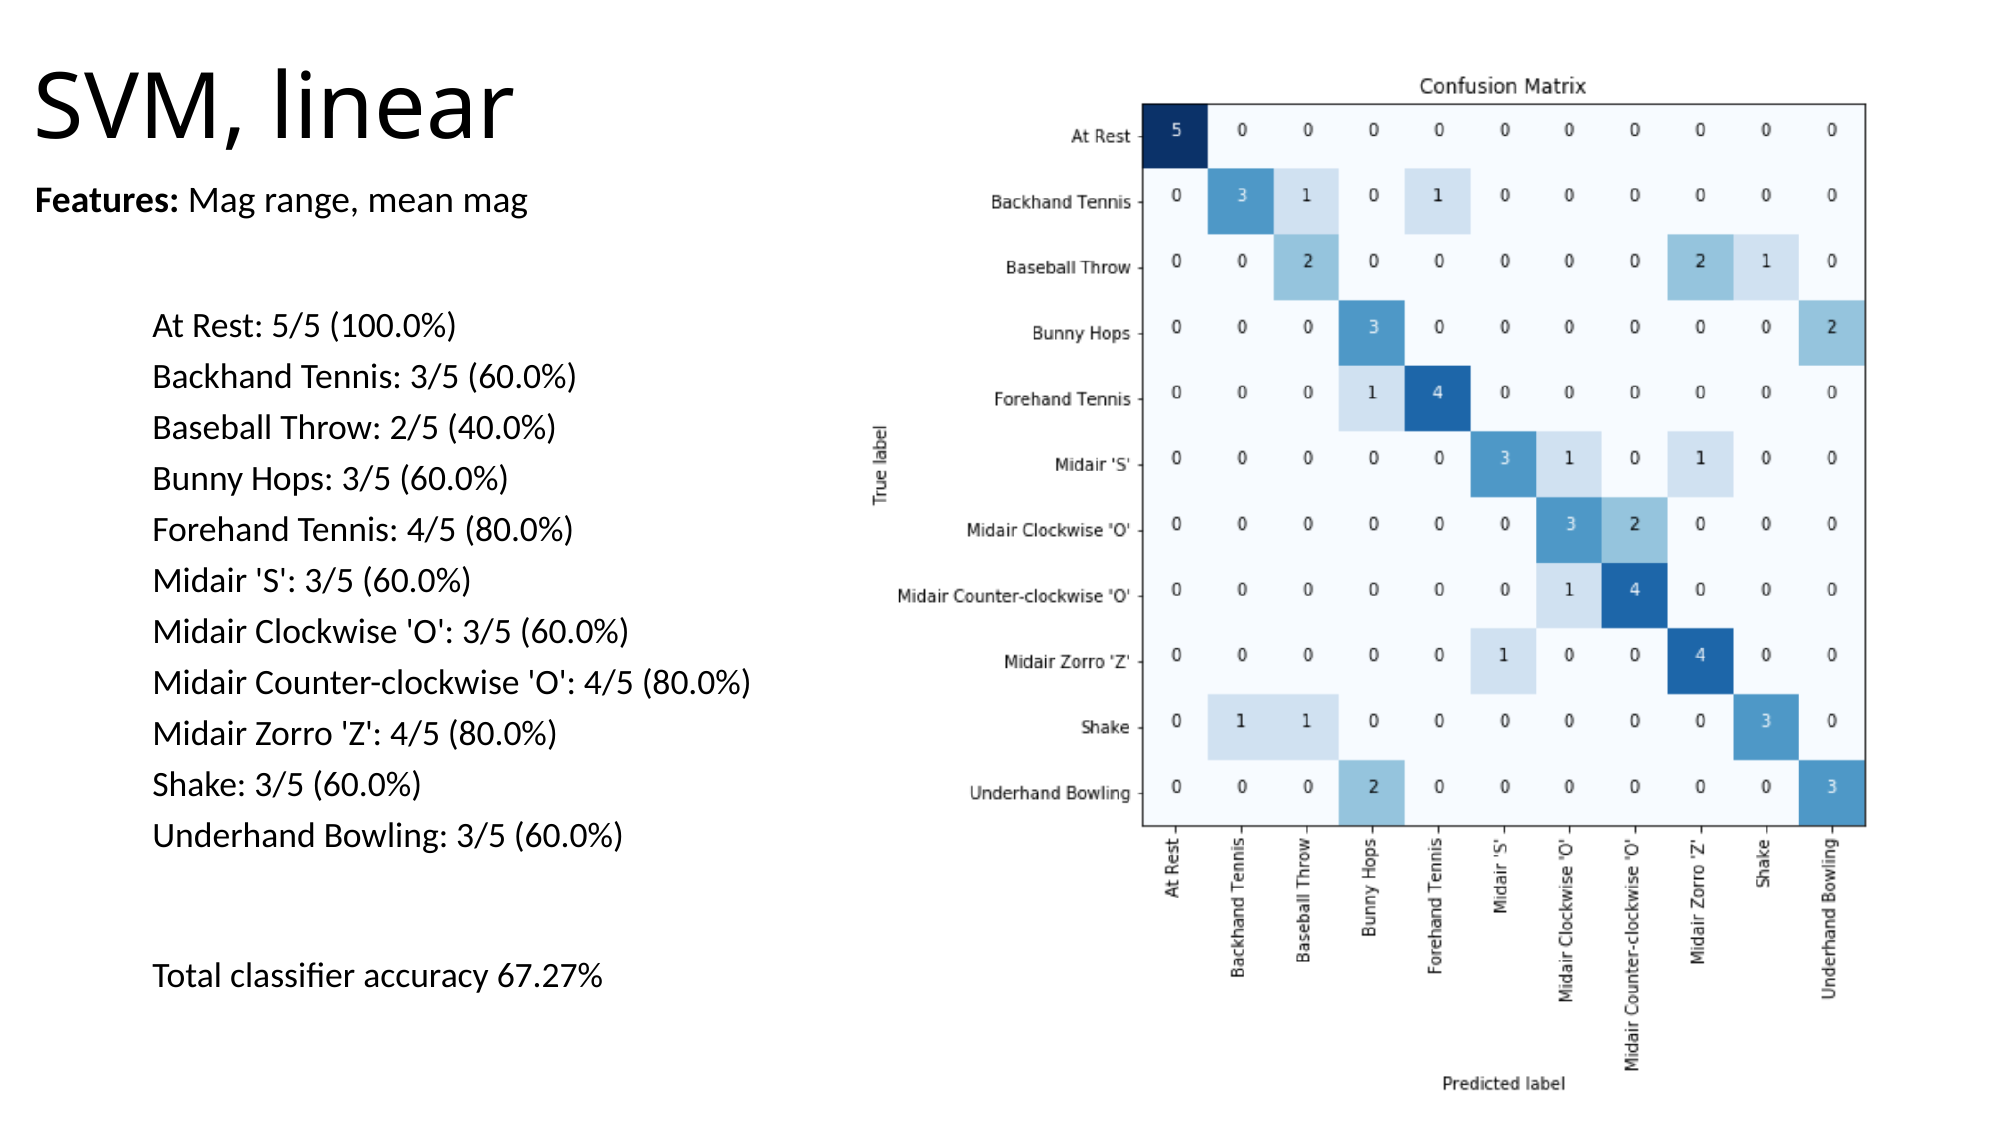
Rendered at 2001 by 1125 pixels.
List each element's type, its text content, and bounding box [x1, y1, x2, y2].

title SVM, linear [18, 0, 846, 218]
picture [846, 0, 1903, 1106]
list At Rest: 5/5 (100.0%) Backhand Tennis: 3/5 (60.0%) Baseball Throw: 2/5 (40.0%) Bunny Hops: 3/5 (60.0%) Forehand Tennis: 4/5 (80.0%) Midair 'S': 3/5 (60.0%) Midair Clockwise 'O': 3/5 (60.0%) Midair Counter-clockwise 'O': 4/5 (80.0%) Midair Zorro 'Z': 4/5 (80.0%) Shake: 3/5 (60.0%) Underhand Bowling: 3/5 (60.0%) Total classifier accuracy 67.27% [137, 299, 846, 1014]
text_box Features: Mag range, mean mag [20, 167, 544, 228]
